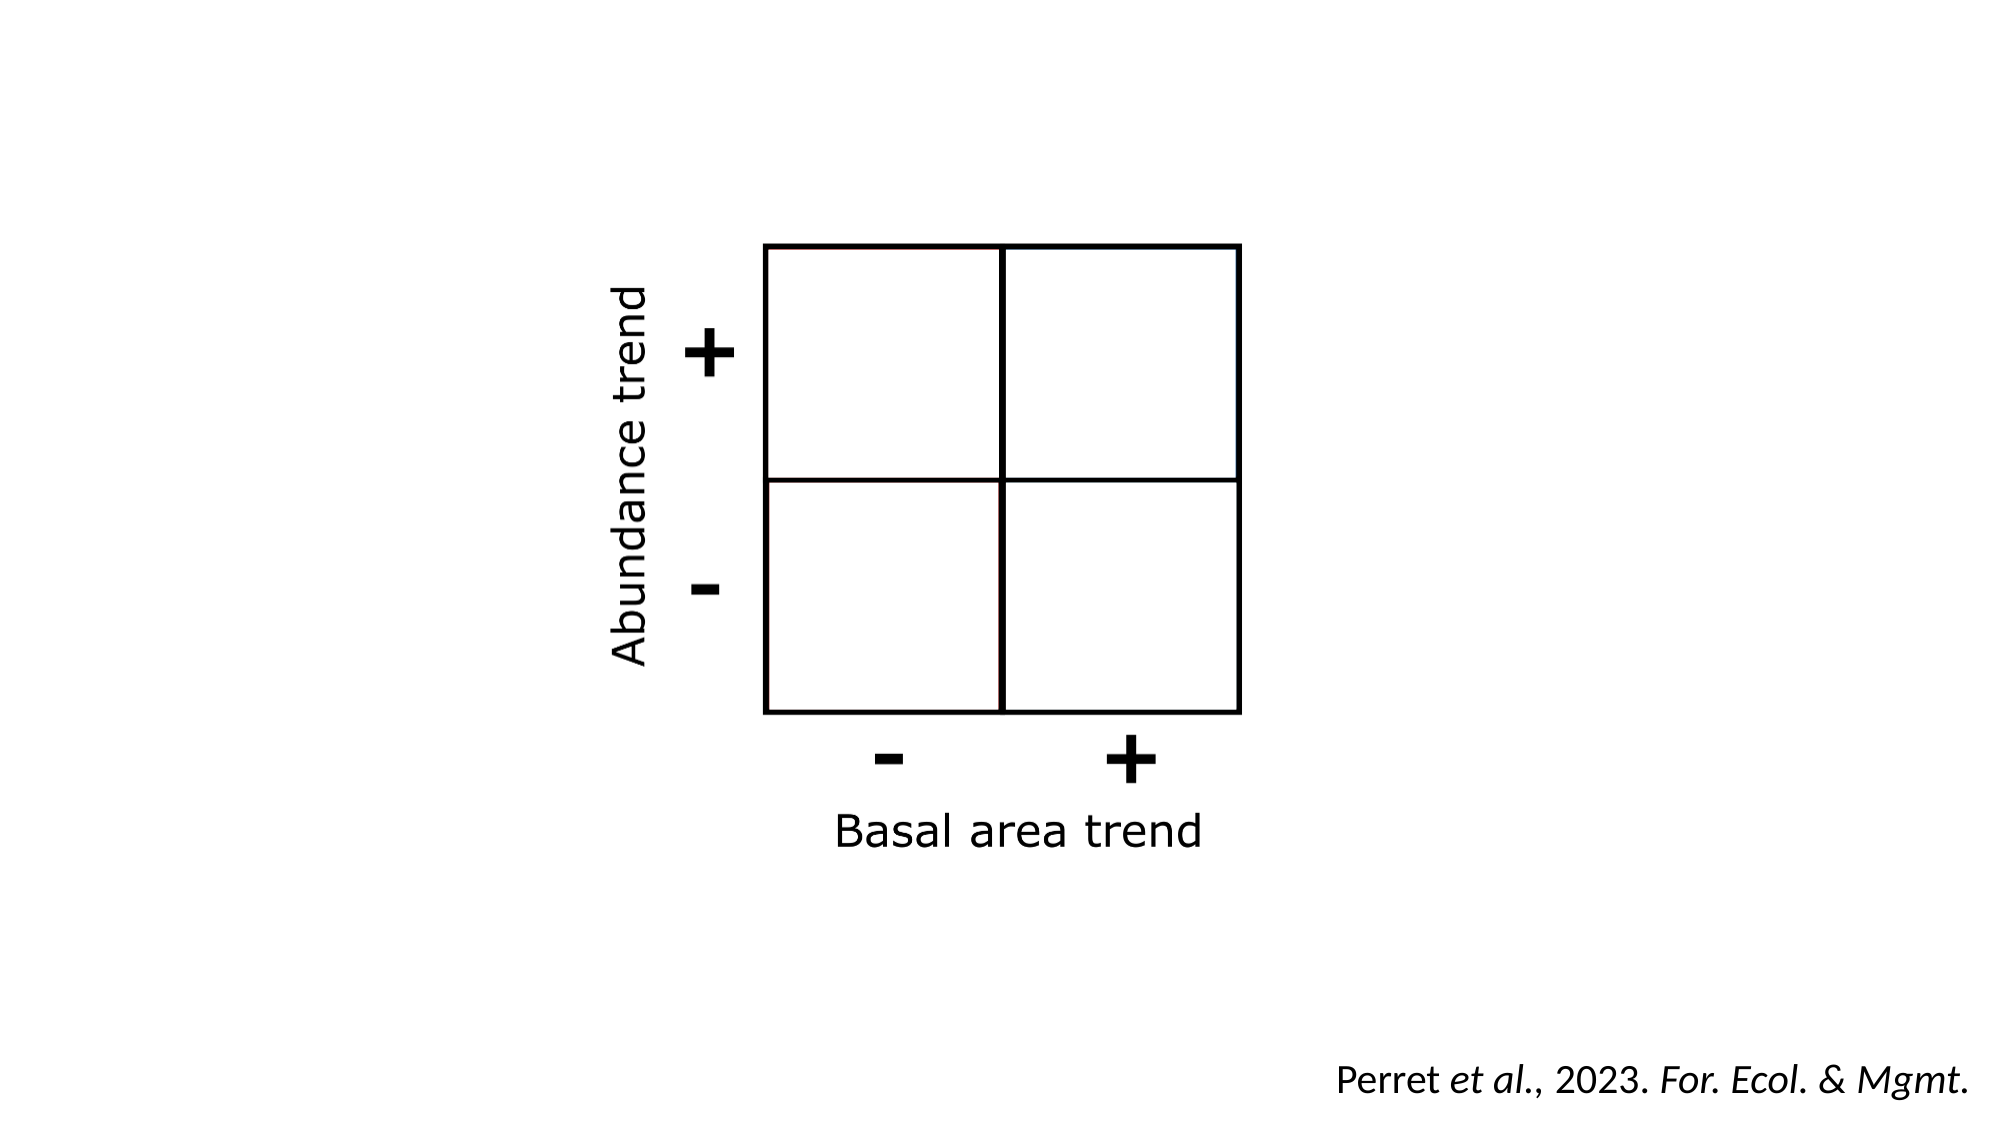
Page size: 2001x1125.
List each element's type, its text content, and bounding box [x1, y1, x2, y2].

picture [537, 225, 1288, 900]
text_box Perret et al., 2023. For. Ecol. & Mgmt. [1321, 1044, 2000, 1109]
